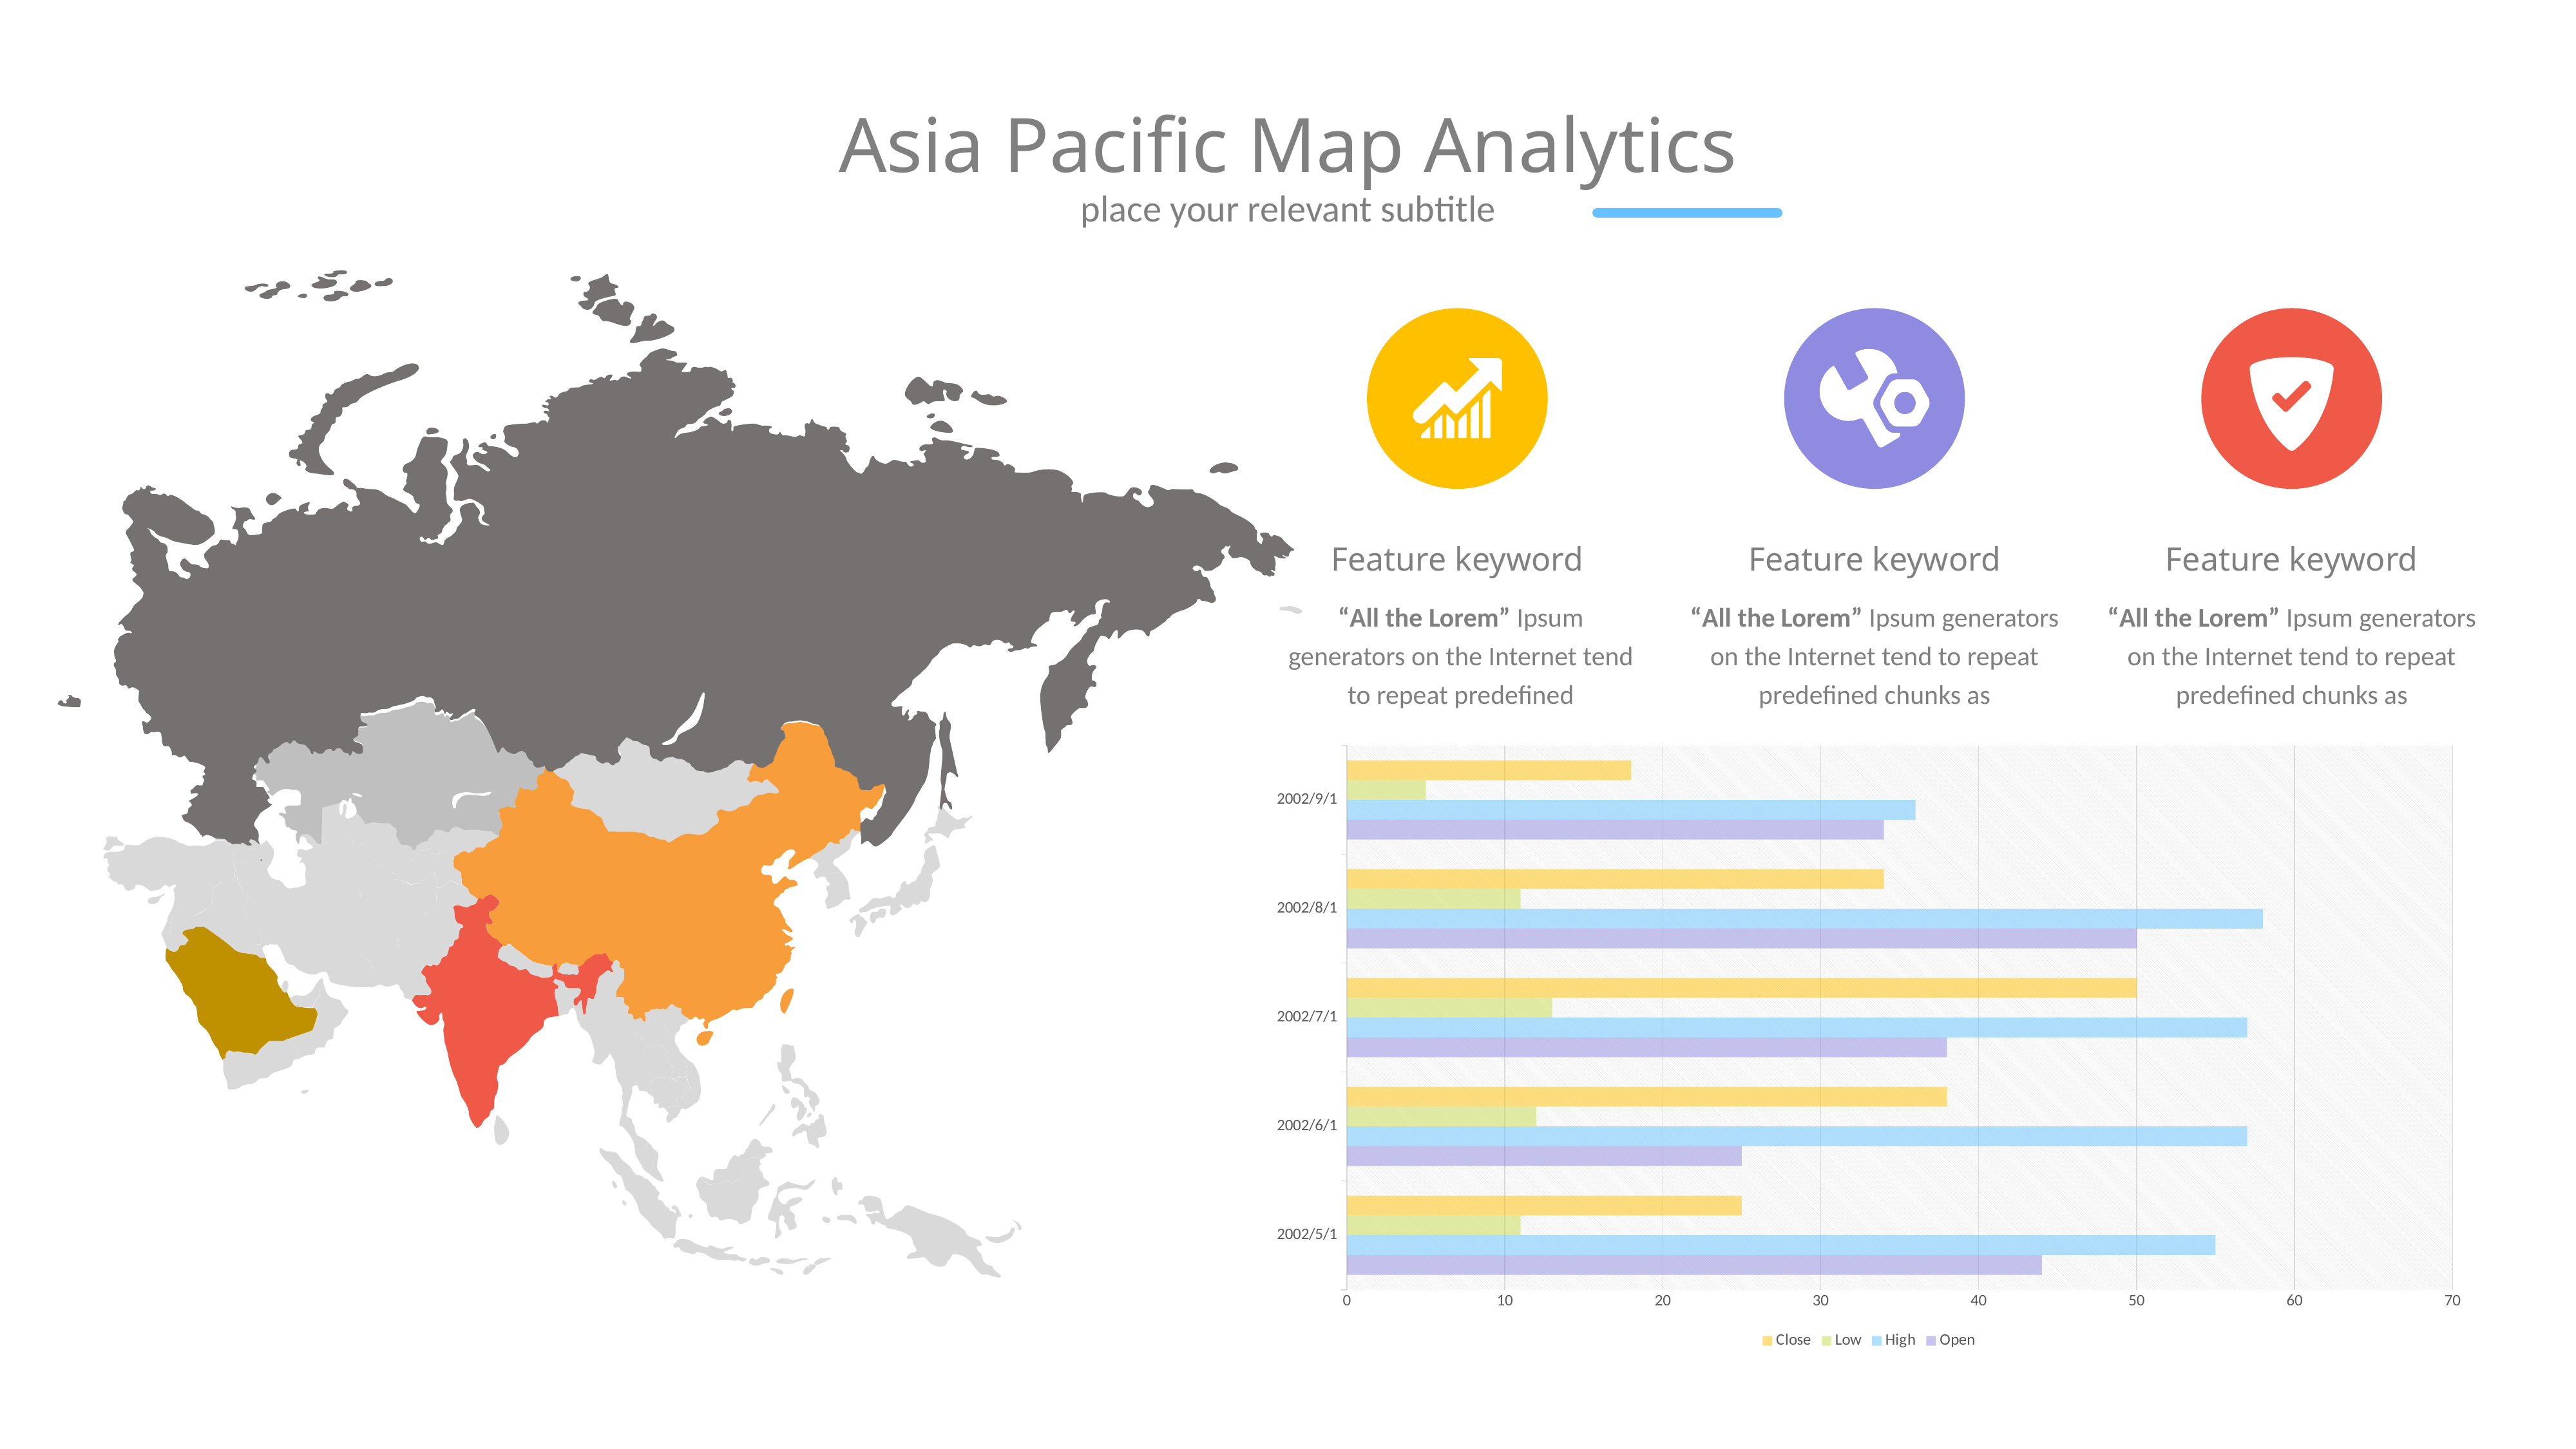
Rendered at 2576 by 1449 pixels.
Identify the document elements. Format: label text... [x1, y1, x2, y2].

text_box Feature keyword [1302, 538, 1636, 578]
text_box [1784, 308, 1965, 489]
text_box “All the Lorem” Ipsum generators on the Internet tend to repeat predefined [1302, 593, 1643, 710]
list place your relevant subtitle [372, 189, 2204, 231]
text_box “All the Lorem” Ipsum generators on the Internet tend to repeat predefined chunks as [2106, 593, 2477, 710]
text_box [1367, 308, 1548, 489]
text_box Feature keyword [2113, 538, 2471, 578]
title Asia Pacific Map Analytics [372, 107, 2204, 189]
chart [1252, 733, 2486, 1353]
text_box “All the Lorem” Ipsum generators on the Internet tend to repeat predefined chunks as [1688, 593, 2061, 710]
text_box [57, 269, 1302, 1278]
text_box Feature keyword [1695, 538, 2054, 578]
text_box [2201, 308, 2382, 489]
